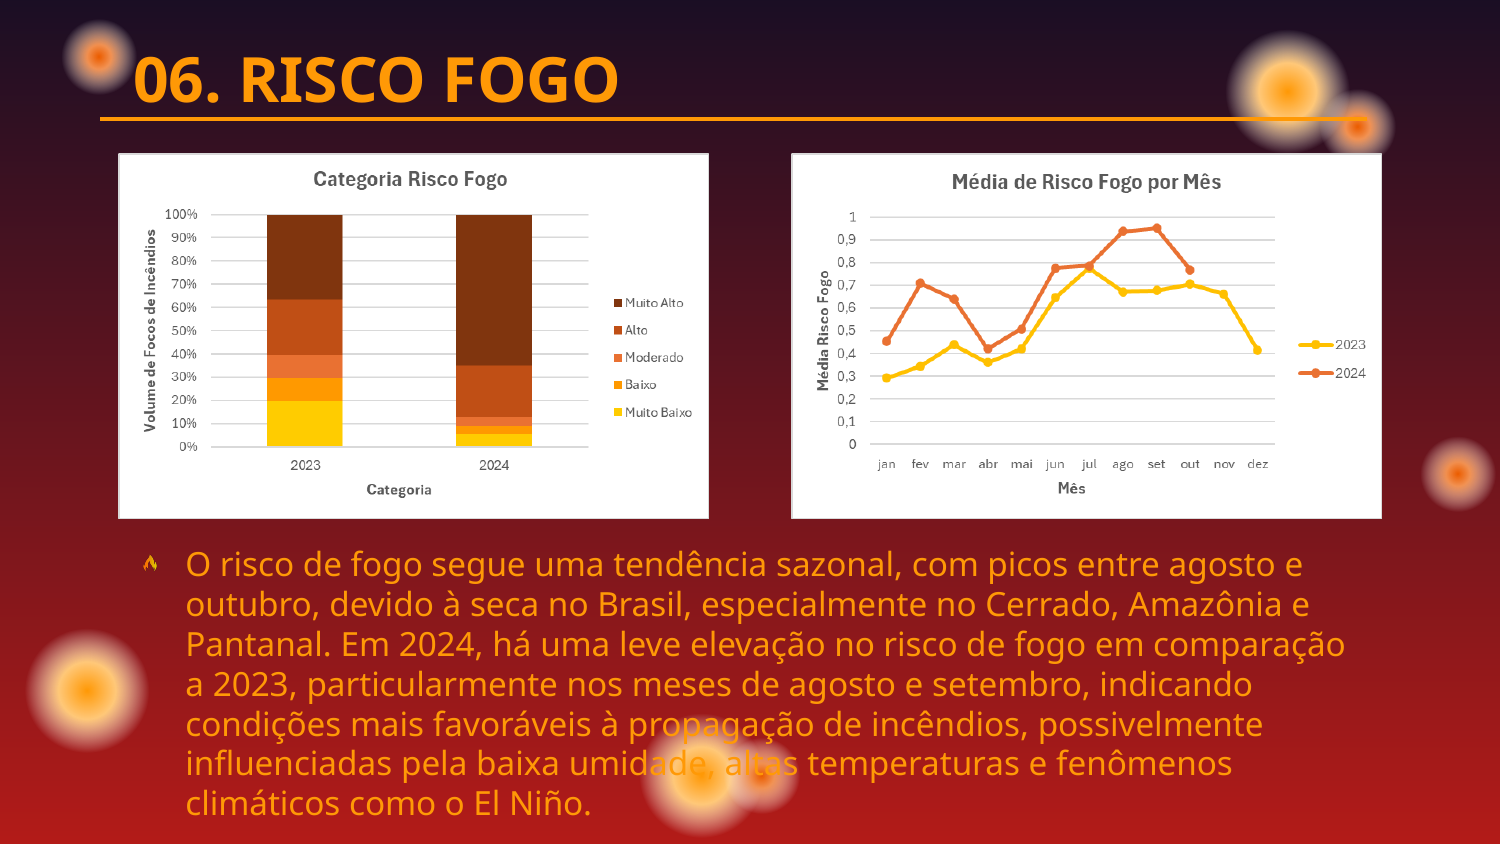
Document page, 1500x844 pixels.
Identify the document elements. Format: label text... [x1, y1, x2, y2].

picture [138, 551, 162, 575]
picture [117, 153, 709, 519]
title 06. RISCO FOGO [118, 24, 1382, 119]
text_box O risco de fogo segue uma tendência sazonal, com picos entre agosto e outubro, devido à seca no Brasil, especialmente no Cerrado, Amazônia e Pantanal. Em 2024, há uma leve elevação no risco de fogo em comparação a 2023, particularmente nos meses de agosto e setembro, indicando condições mais favoráveis à propagação de incêndios, possivelmente influenciadas pela baixa umidade, altas temperaturas e fenômenos climáticos como o El Niño. [123, 535, 1382, 830]
picture [791, 153, 1383, 519]
